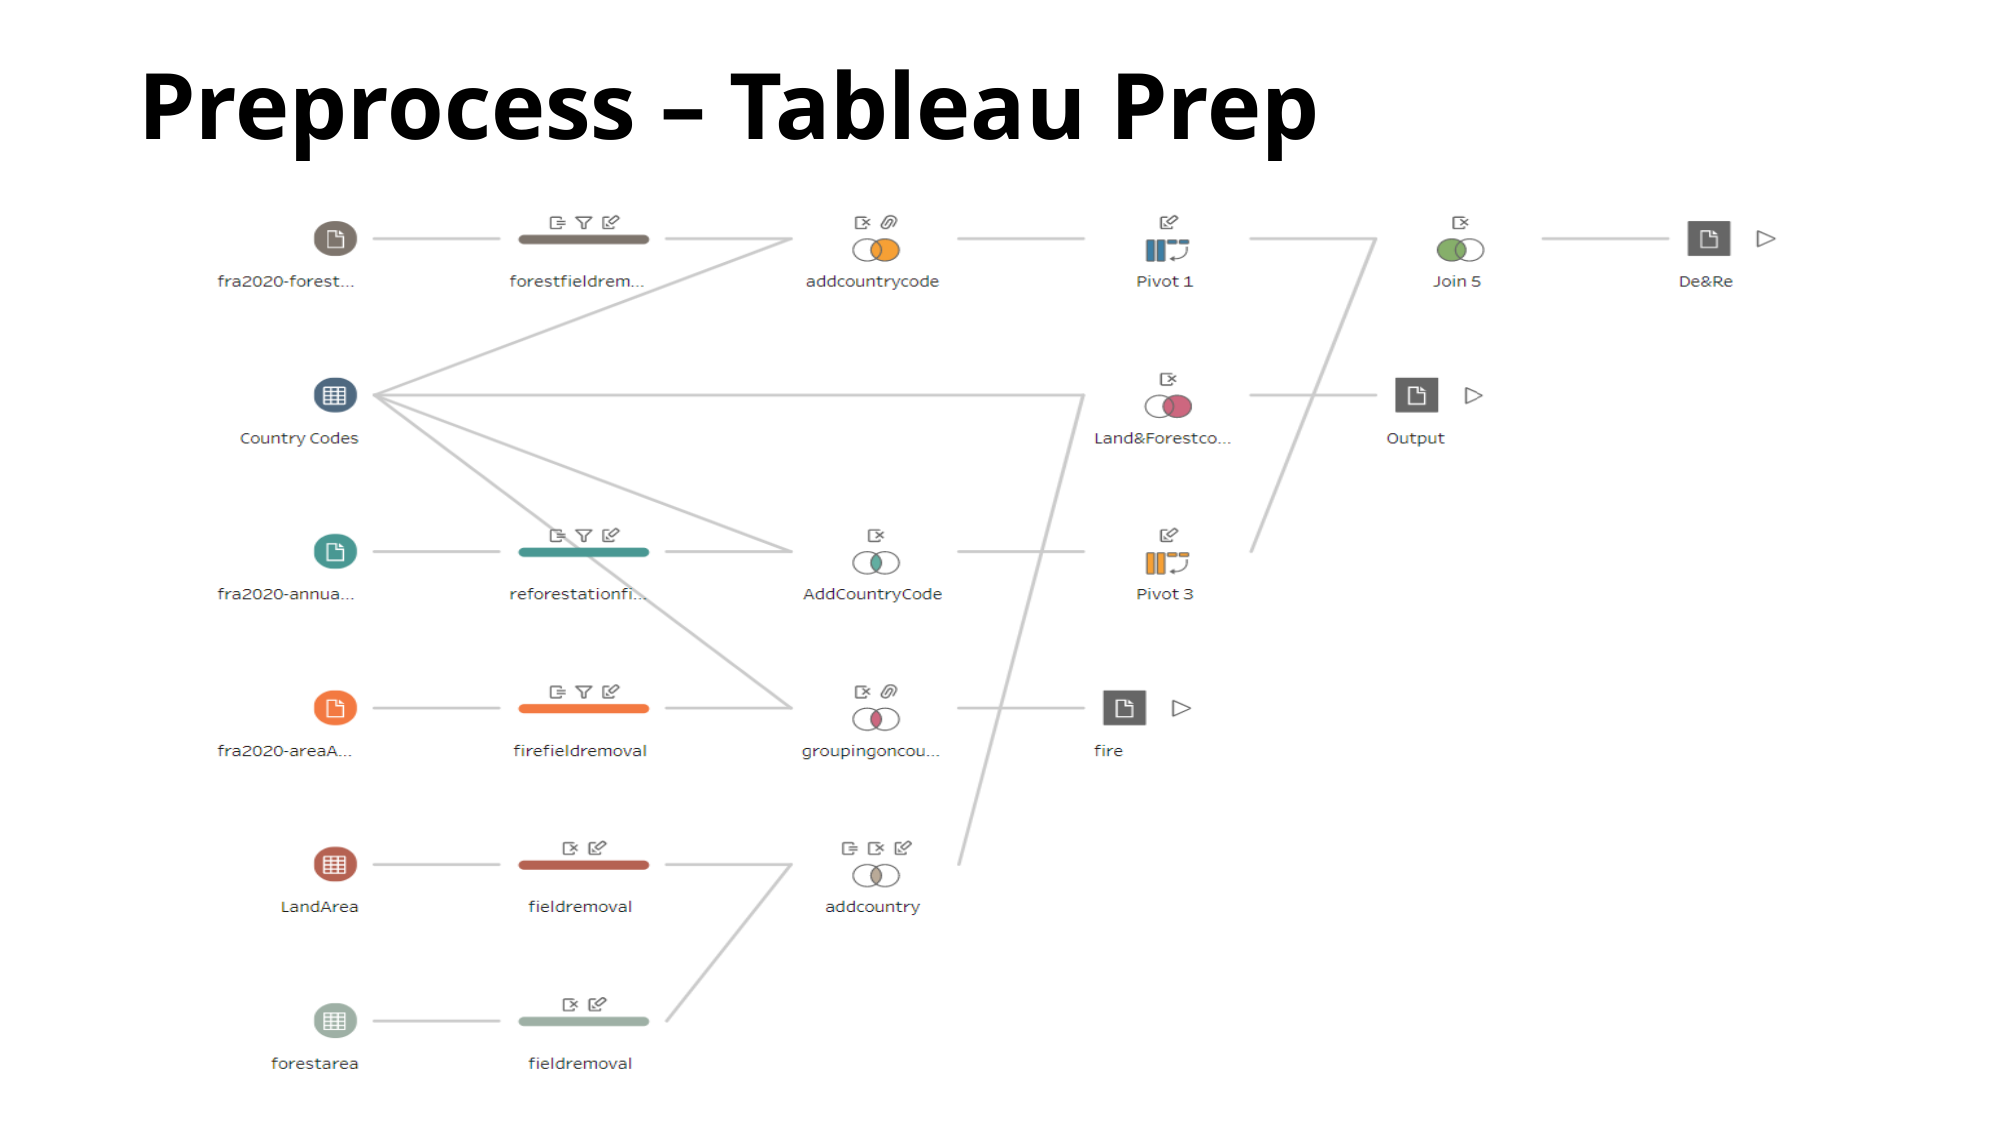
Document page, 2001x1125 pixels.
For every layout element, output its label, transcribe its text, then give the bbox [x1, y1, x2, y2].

title Preprocess – Tableau Prep [123, 39, 1849, 181]
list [133, 180, 1800, 1074]
